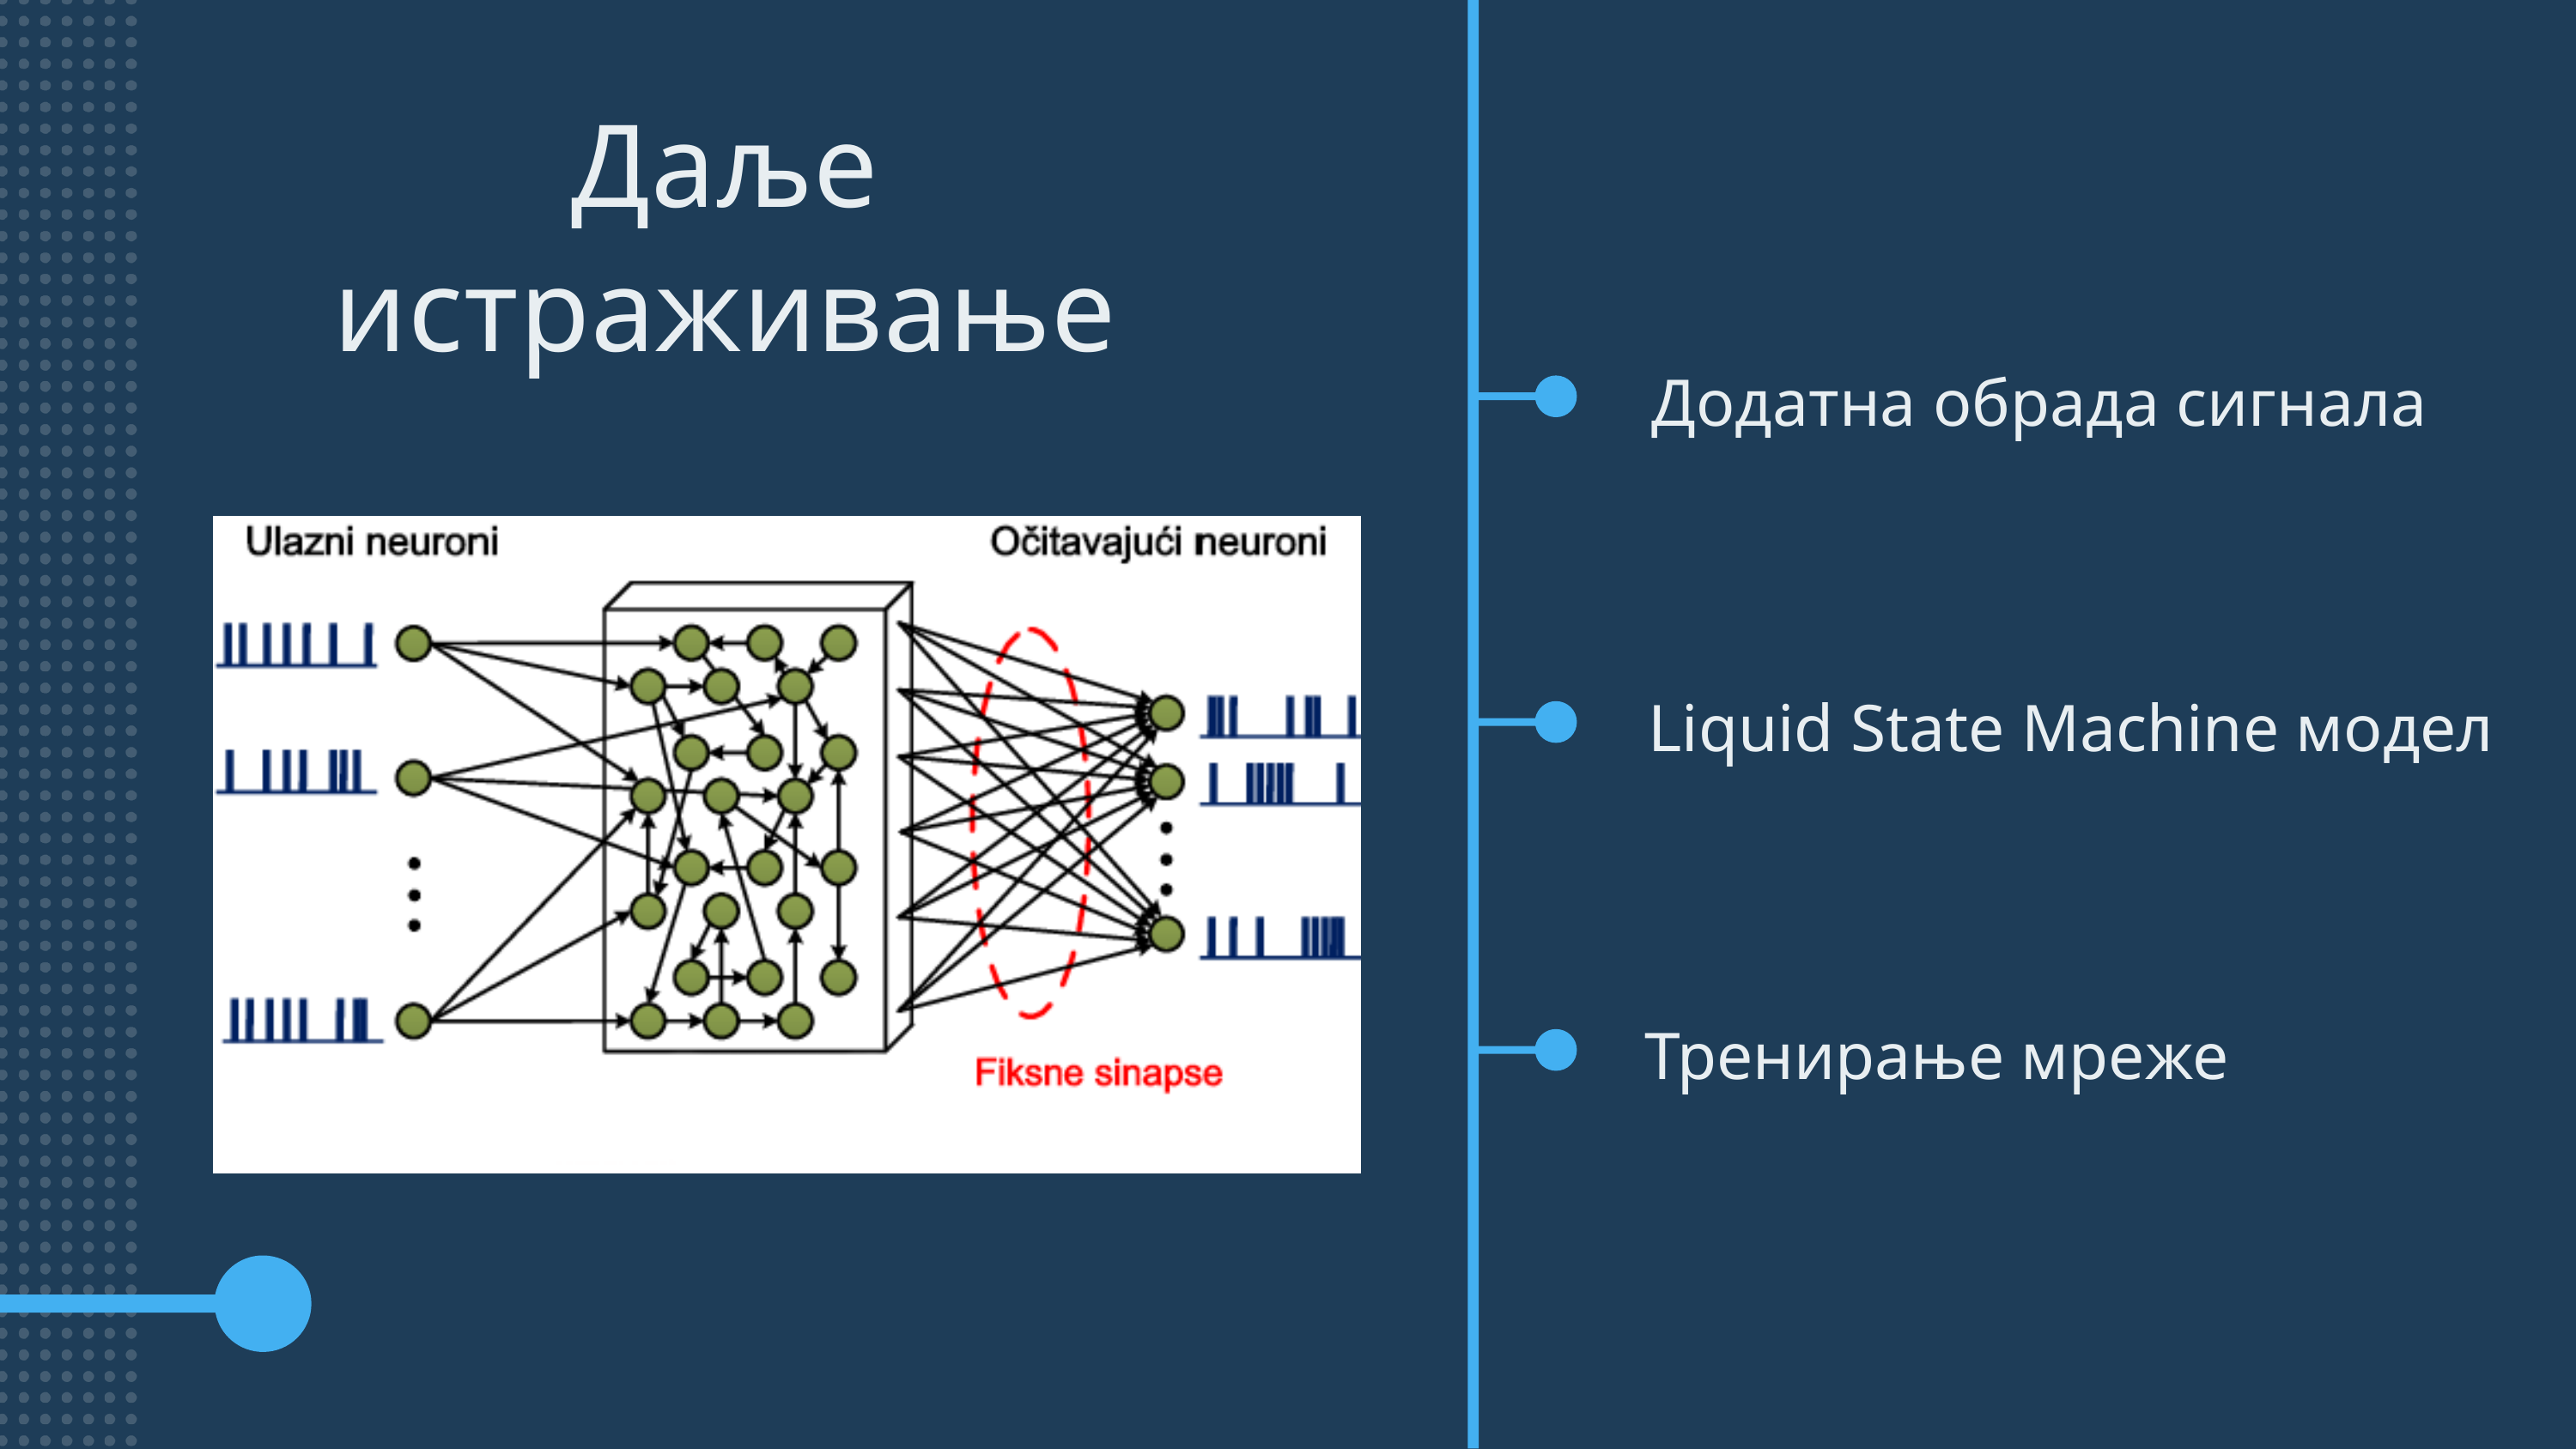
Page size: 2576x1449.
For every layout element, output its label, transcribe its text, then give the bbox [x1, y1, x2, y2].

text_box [1473, 370, 1577, 423]
text_box [1467, 0, 1479, 1449]
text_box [0, 1243, 312, 1364]
picture [213, 516, 1361, 1173]
text_box Liquid State Machine модел [1643, 674, 2500, 765]
picture [0, 1364, 145, 1449]
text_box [1473, 1023, 1577, 1076]
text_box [1473, 695, 1577, 749]
picture [0, 0, 145, 1243]
text_box Додатна обрада сигнала [1643, 349, 2437, 440]
text_box Даље истраживање [279, 85, 1172, 374]
text_box Тренирање мреже [1643, 1002, 2231, 1093]
